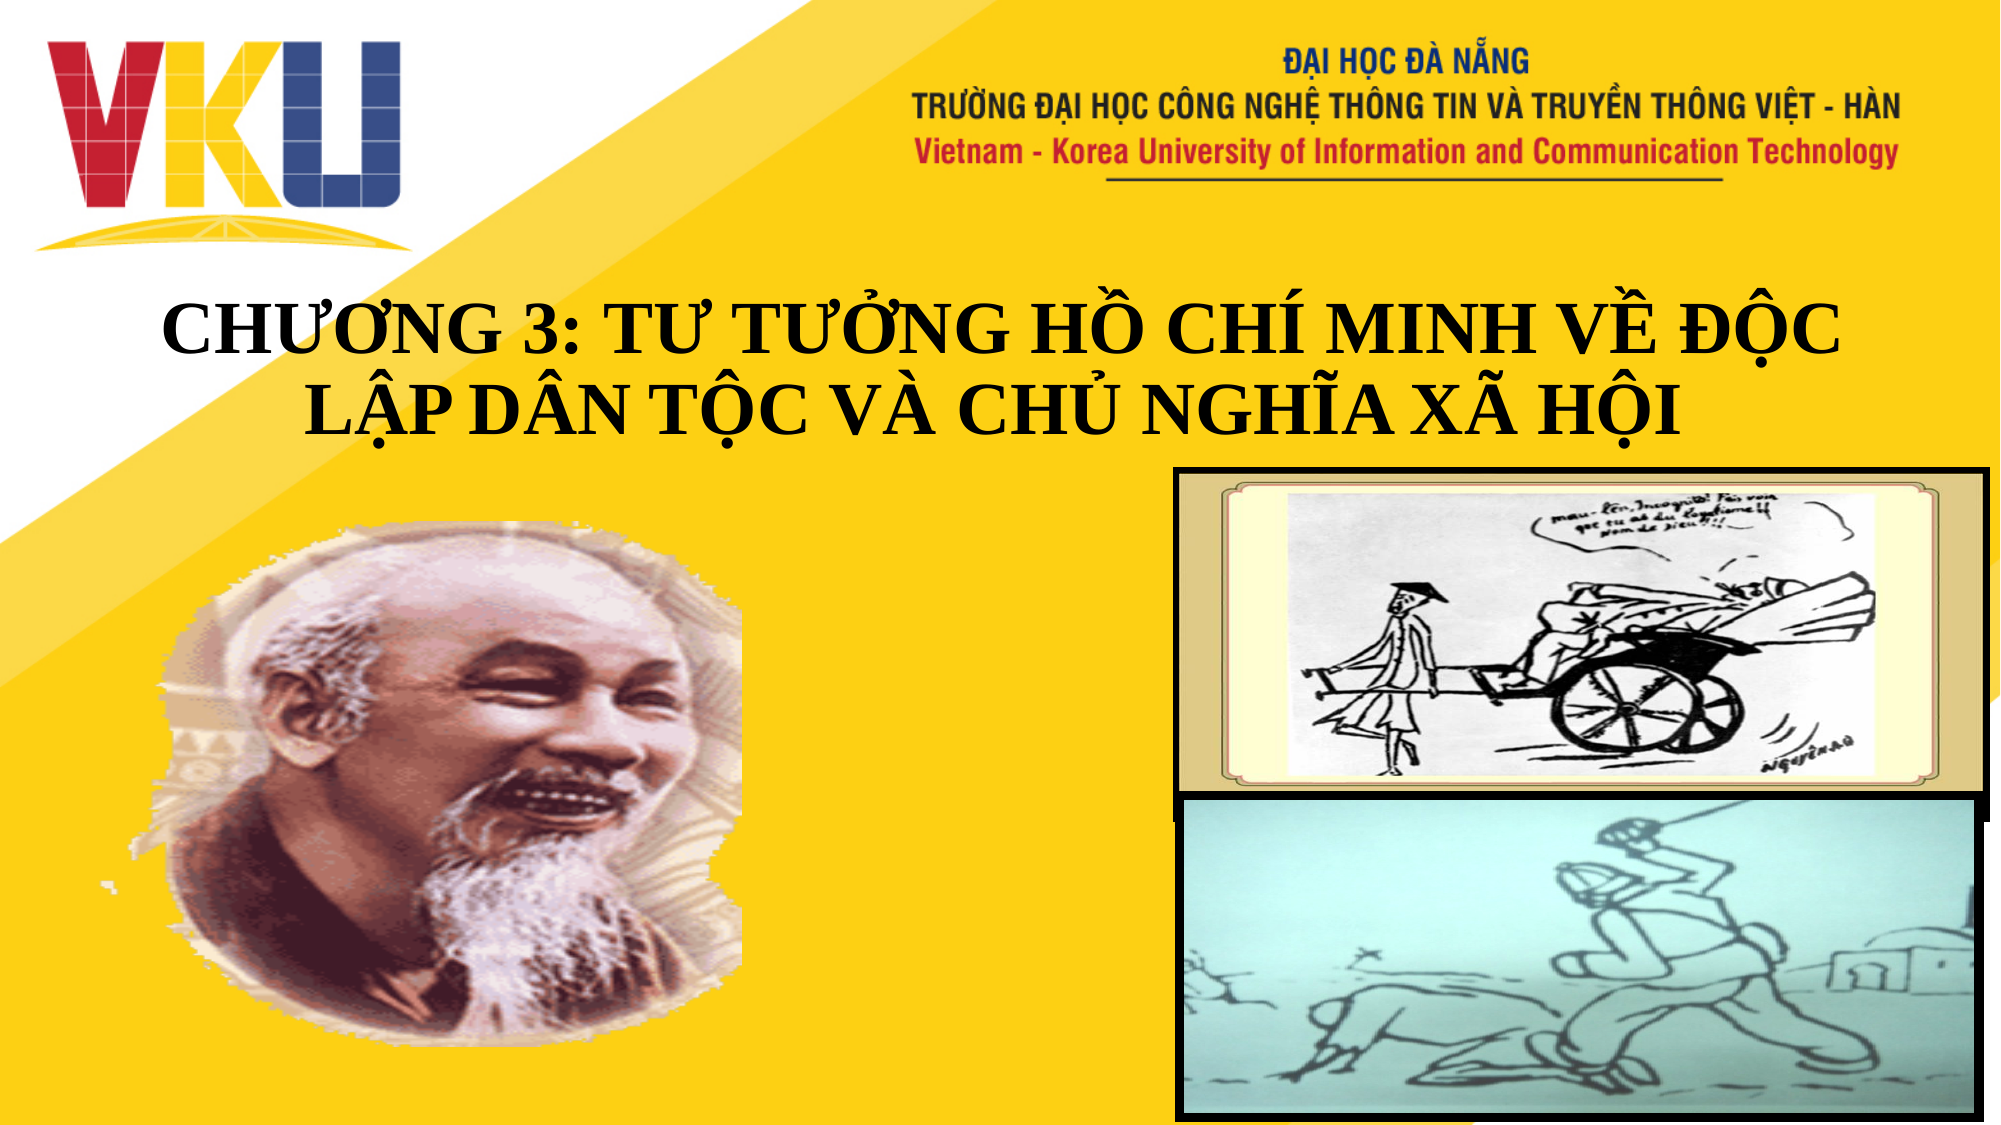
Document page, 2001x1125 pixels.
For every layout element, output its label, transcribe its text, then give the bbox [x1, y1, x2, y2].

picture [0, 0, 2001, 1125]
title CHƯƠNG 3: TƯ TƯỞNG HỒ CHÍ MINH VỀ ĐỘC LẬP DÂN TỘC VÀ CHỦ NGHĨA XÃ HỘI [134, 184, 1873, 459]
